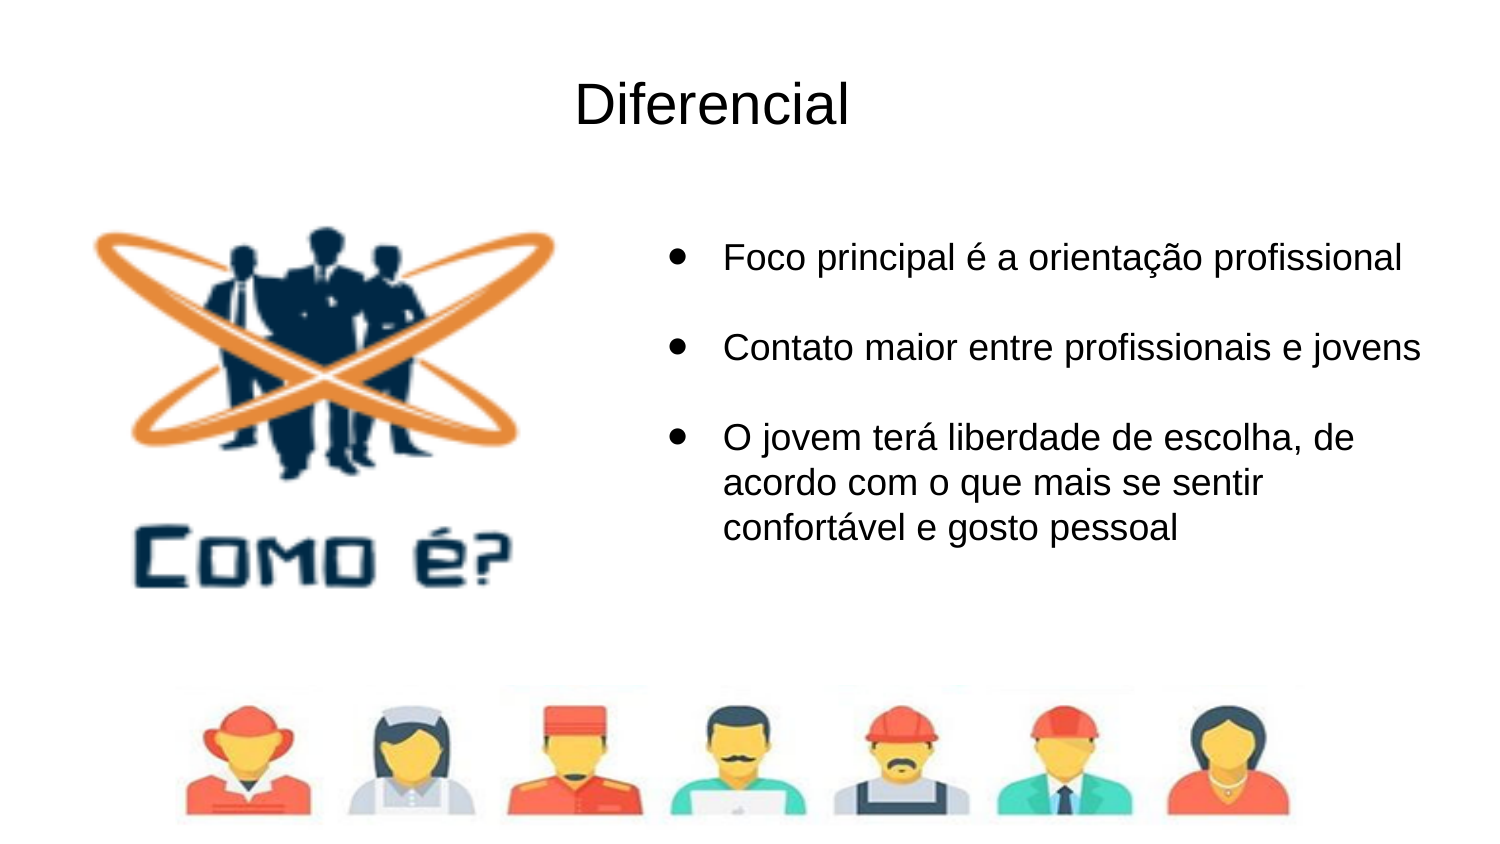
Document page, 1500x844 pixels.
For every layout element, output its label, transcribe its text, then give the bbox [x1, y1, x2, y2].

title Diferencial [559, 51, 1500, 146]
list Foco principal é a orientação profissional Contato maior entre profissionais e jovens O jovem terá liberdade de escolha, de acordo com o que mais se sentir confortável e gosto pessoal [632, 217, 1449, 684]
picture [0, 171, 1500, 844]
